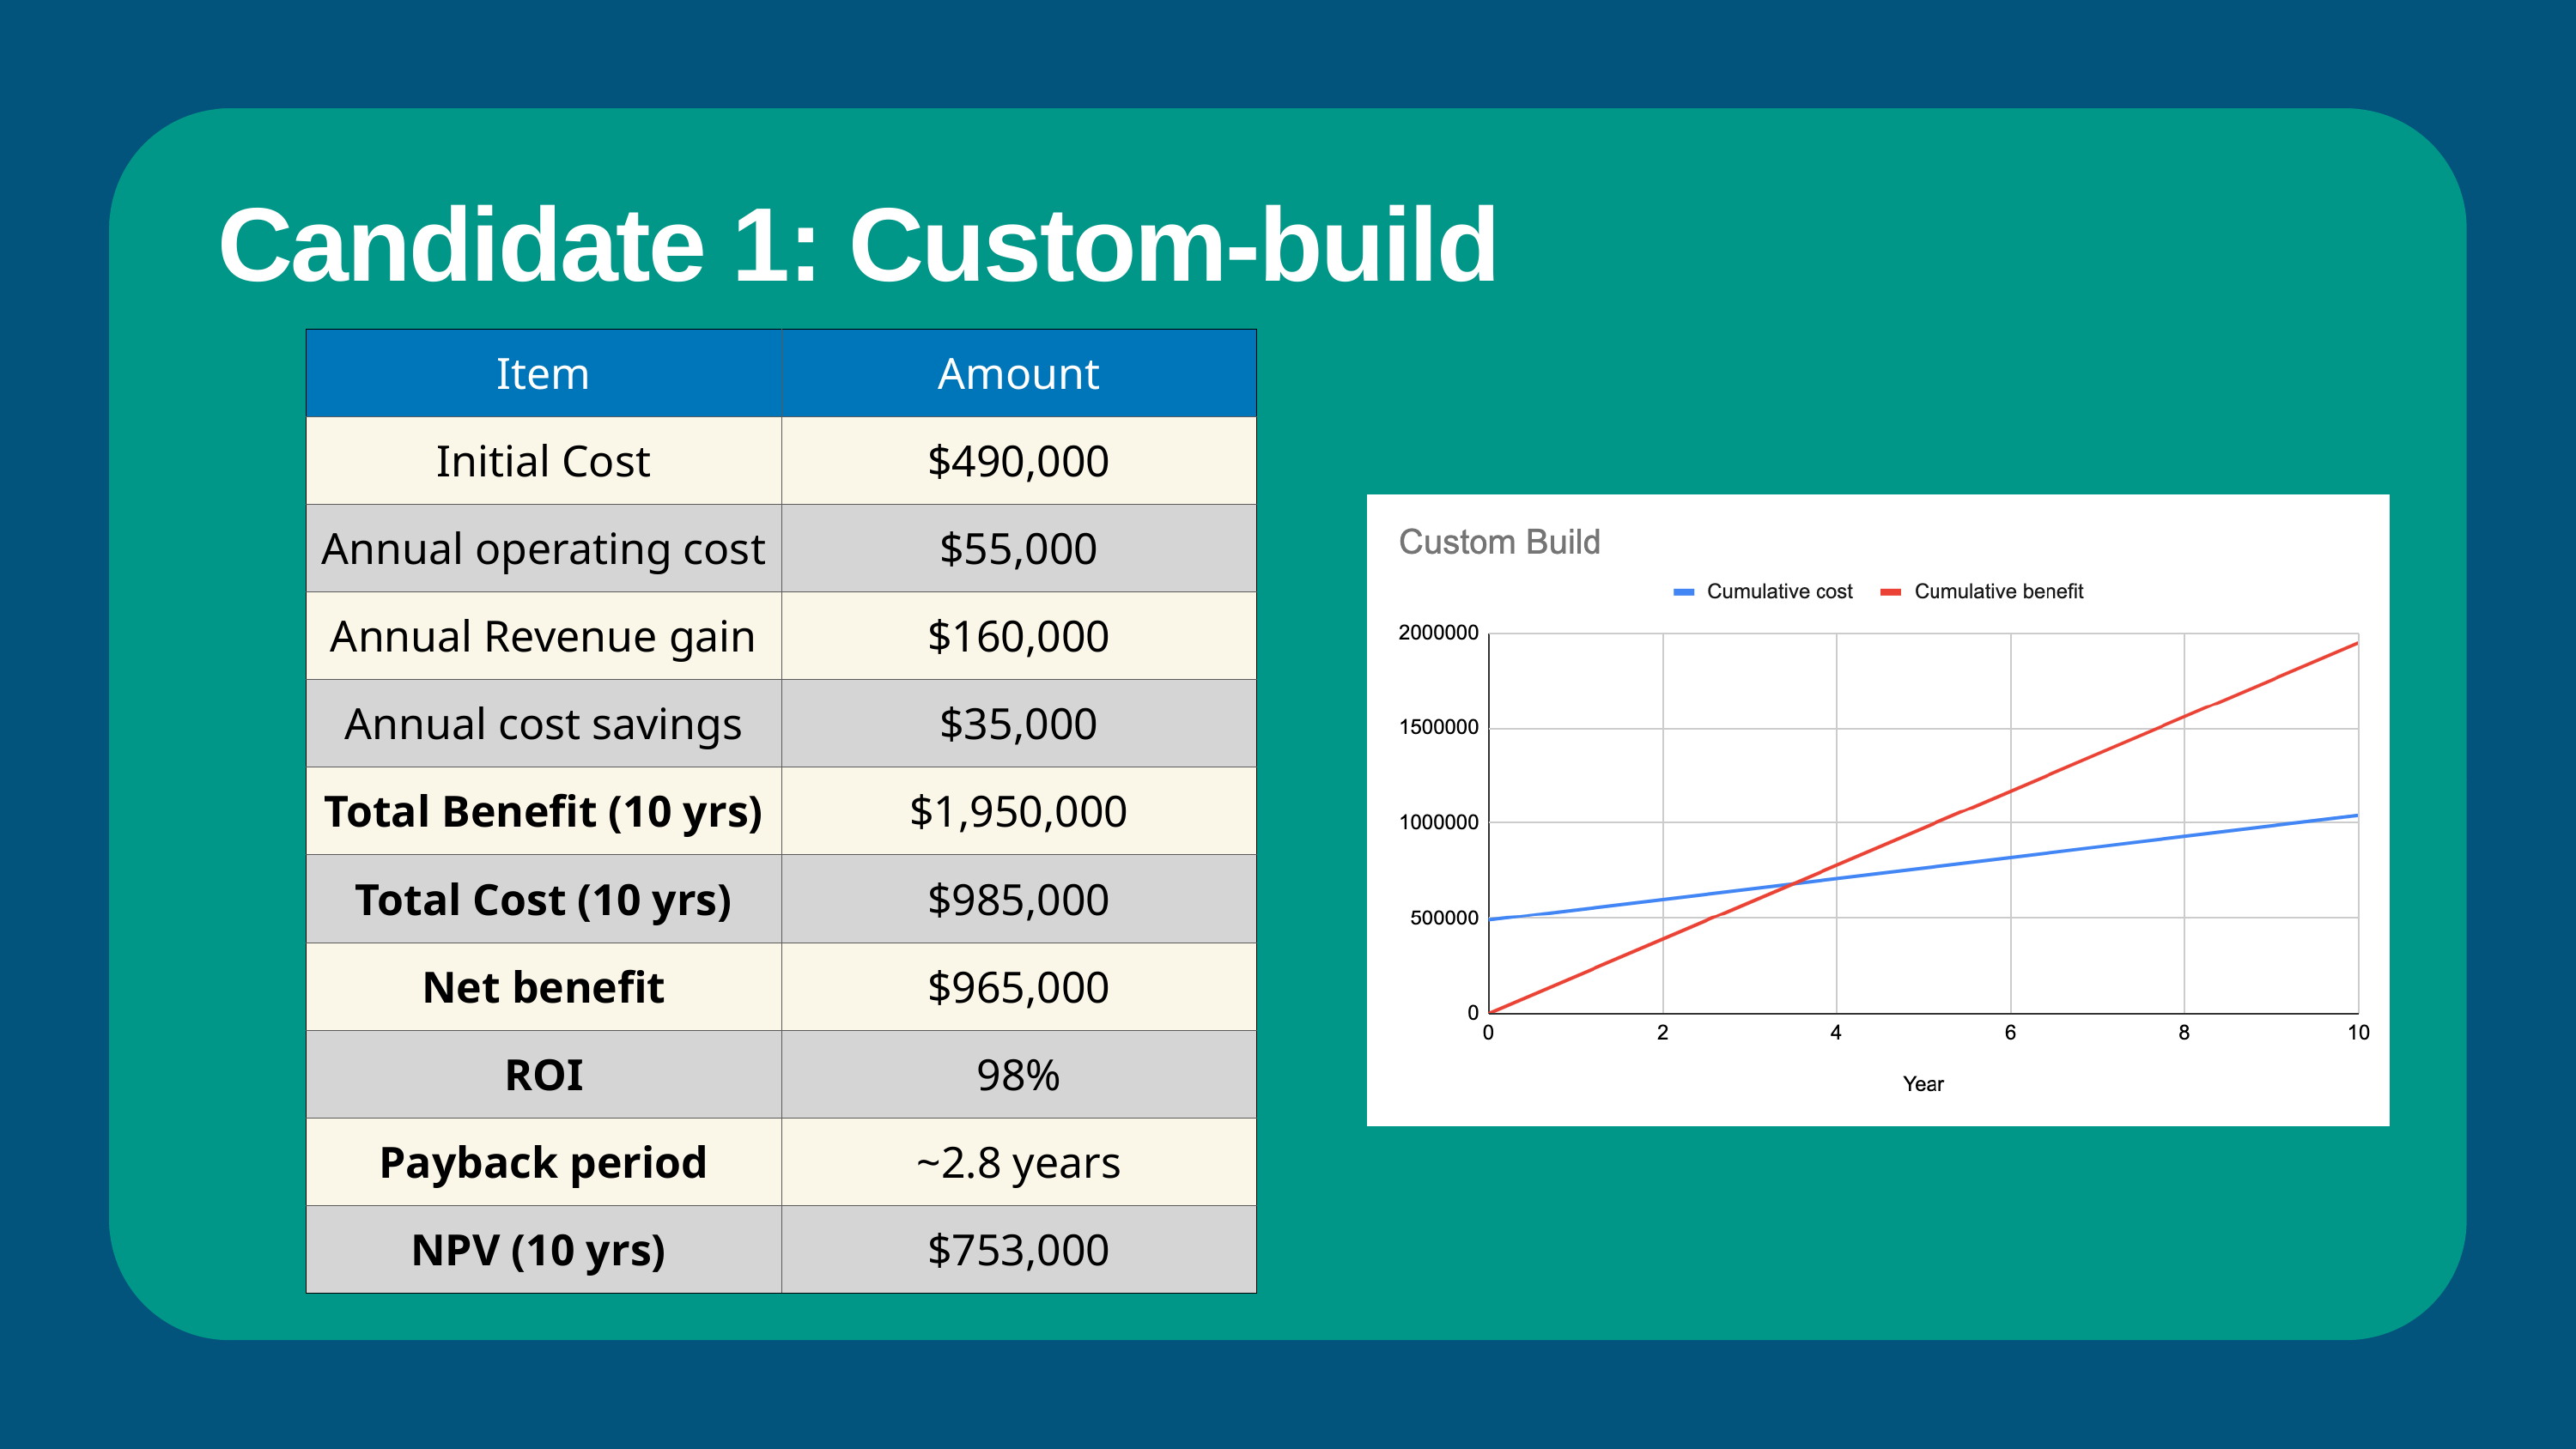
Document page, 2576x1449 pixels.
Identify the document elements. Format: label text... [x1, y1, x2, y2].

text_box [109, 108, 2467, 1341]
table_cell NPV (10 yrs) [307, 1206, 781, 1293]
table_cell $1,950,000 [782, 767, 1256, 854]
table_cell ROI [307, 1031, 781, 1118]
table_cell Annual operating cost [307, 505, 781, 591]
table_cell $55,000 [782, 505, 1256, 591]
table_cell $490,000 [782, 417, 1256, 504]
table_cell Initial Cost [307, 417, 781, 504]
table_cell Total Benefit (10 yrs) [307, 767, 781, 854]
table_cell $985,000 [782, 855, 1256, 943]
table_cell $753,000 [782, 1206, 1256, 1293]
table_cell Net benefit [307, 943, 781, 1030]
table_cell $965,000 [782, 943, 1256, 1030]
table_header Amount [782, 330, 1256, 416]
table_cell ~2.8 years [782, 1119, 1256, 1205]
table_cell 98% [782, 1031, 1256, 1118]
table_header Item [307, 330, 781, 416]
picture [1367, 494, 2390, 1127]
table_cell Annual Revenue gain [307, 592, 781, 679]
table_cell Total Cost (10 yrs) [307, 855, 781, 943]
text_box Candidate 1: Custom-build [179, 147, 2393, 341]
table_cell $35,000 [782, 680, 1256, 767]
table_cell Payback period [307, 1119, 781, 1205]
table_cell $160,000 [782, 592, 1256, 679]
table_cell Annual cost savings [307, 680, 781, 767]
